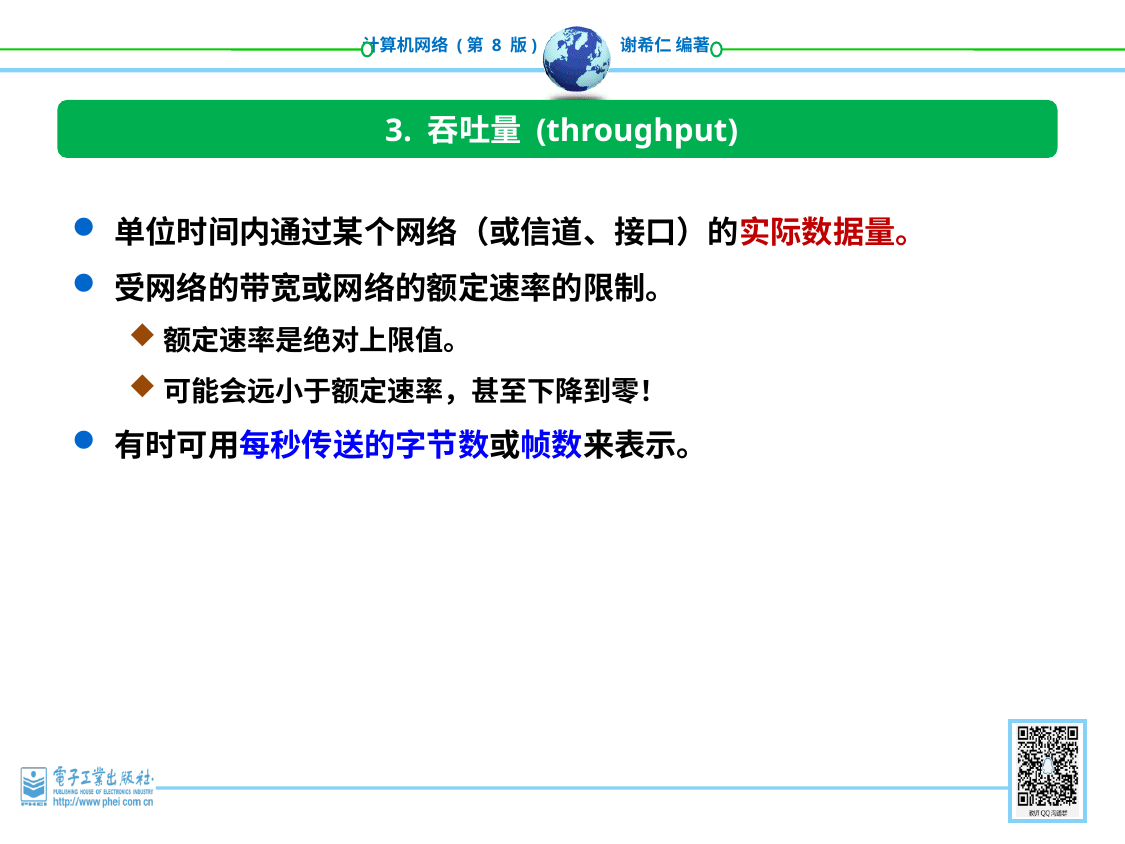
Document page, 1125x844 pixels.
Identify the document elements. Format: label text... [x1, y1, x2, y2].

list 单位时间内通过某个网络（或信道、接口）的实际数据量。 受网络的带宽或网络的额定速率的限制。 额定速率是绝对上限值。 可能会远小于额定速率，甚至下降到零！ 有时可用每秒传送的字节数或帧数来表示。 [57, 185, 1058, 716]
list 3. 吞吐量 (throughput) [153, 99, 970, 158]
picture [1016, 724, 1079, 817]
picture [17, 764, 156, 809]
picture [540, 24, 612, 99]
